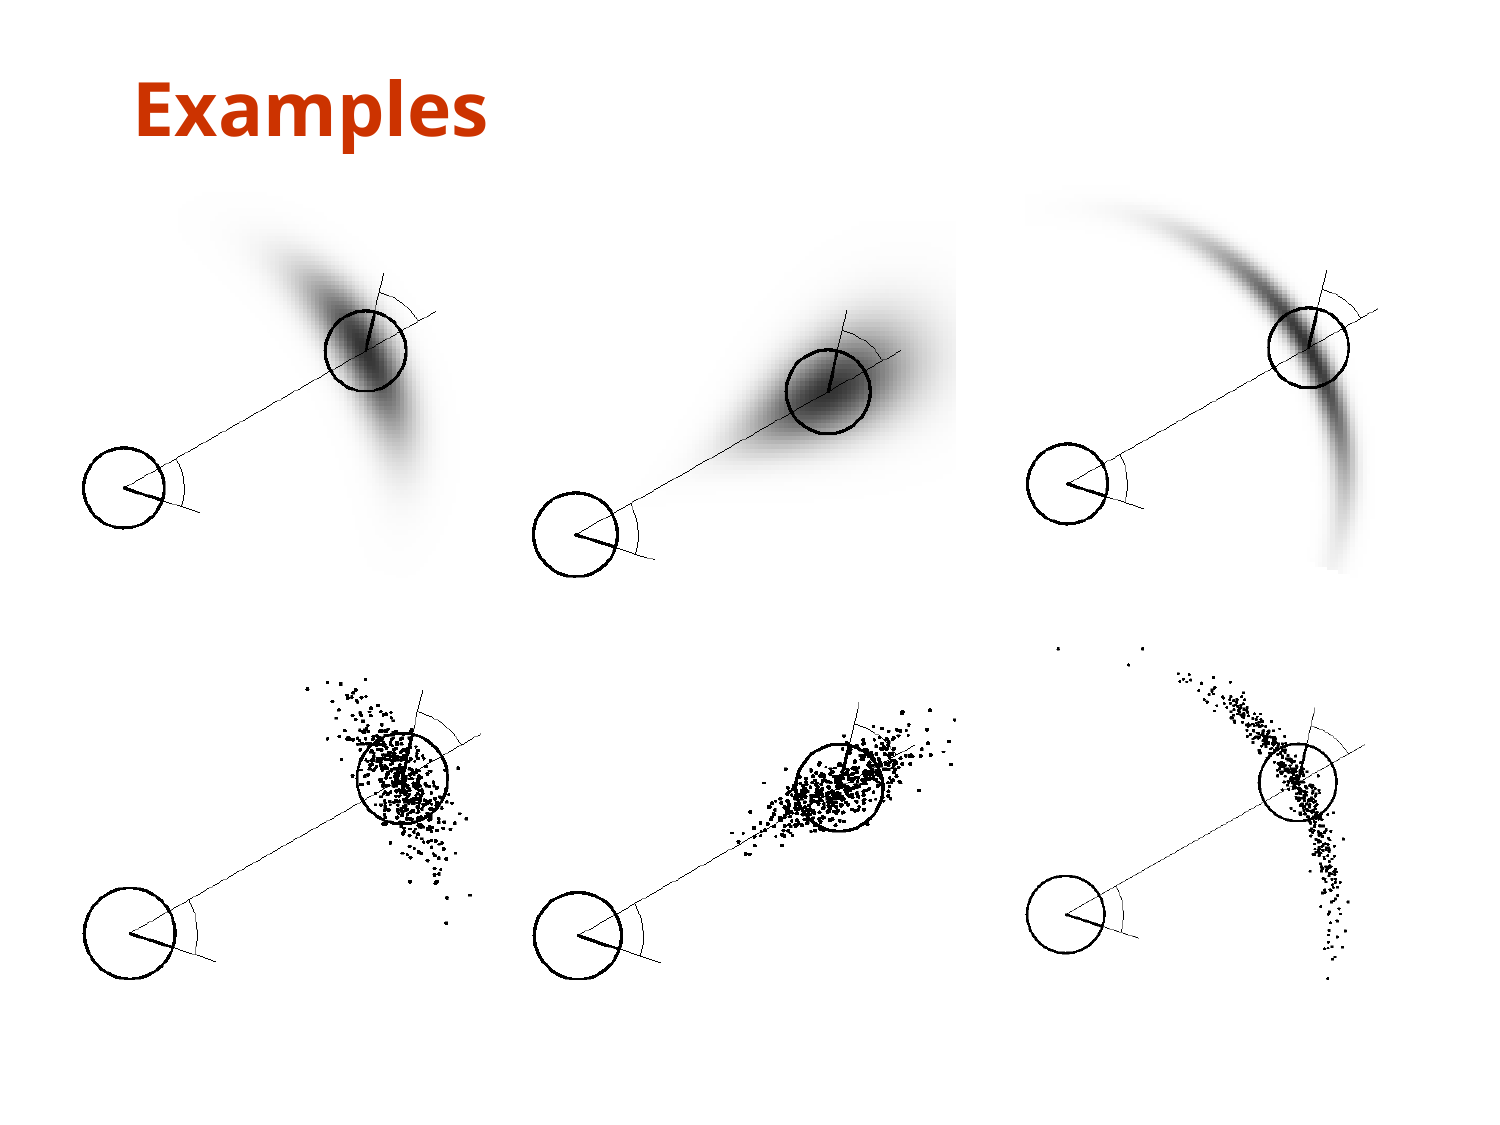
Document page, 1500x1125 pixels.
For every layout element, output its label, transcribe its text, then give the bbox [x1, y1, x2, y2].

picture [532, 701, 956, 980]
picture [1025, 185, 1378, 579]
picture [1025, 647, 1365, 980]
picture [82, 192, 460, 579]
picture [82, 678, 481, 980]
title Examples [117, 53, 1500, 160]
picture [532, 221, 956, 579]
